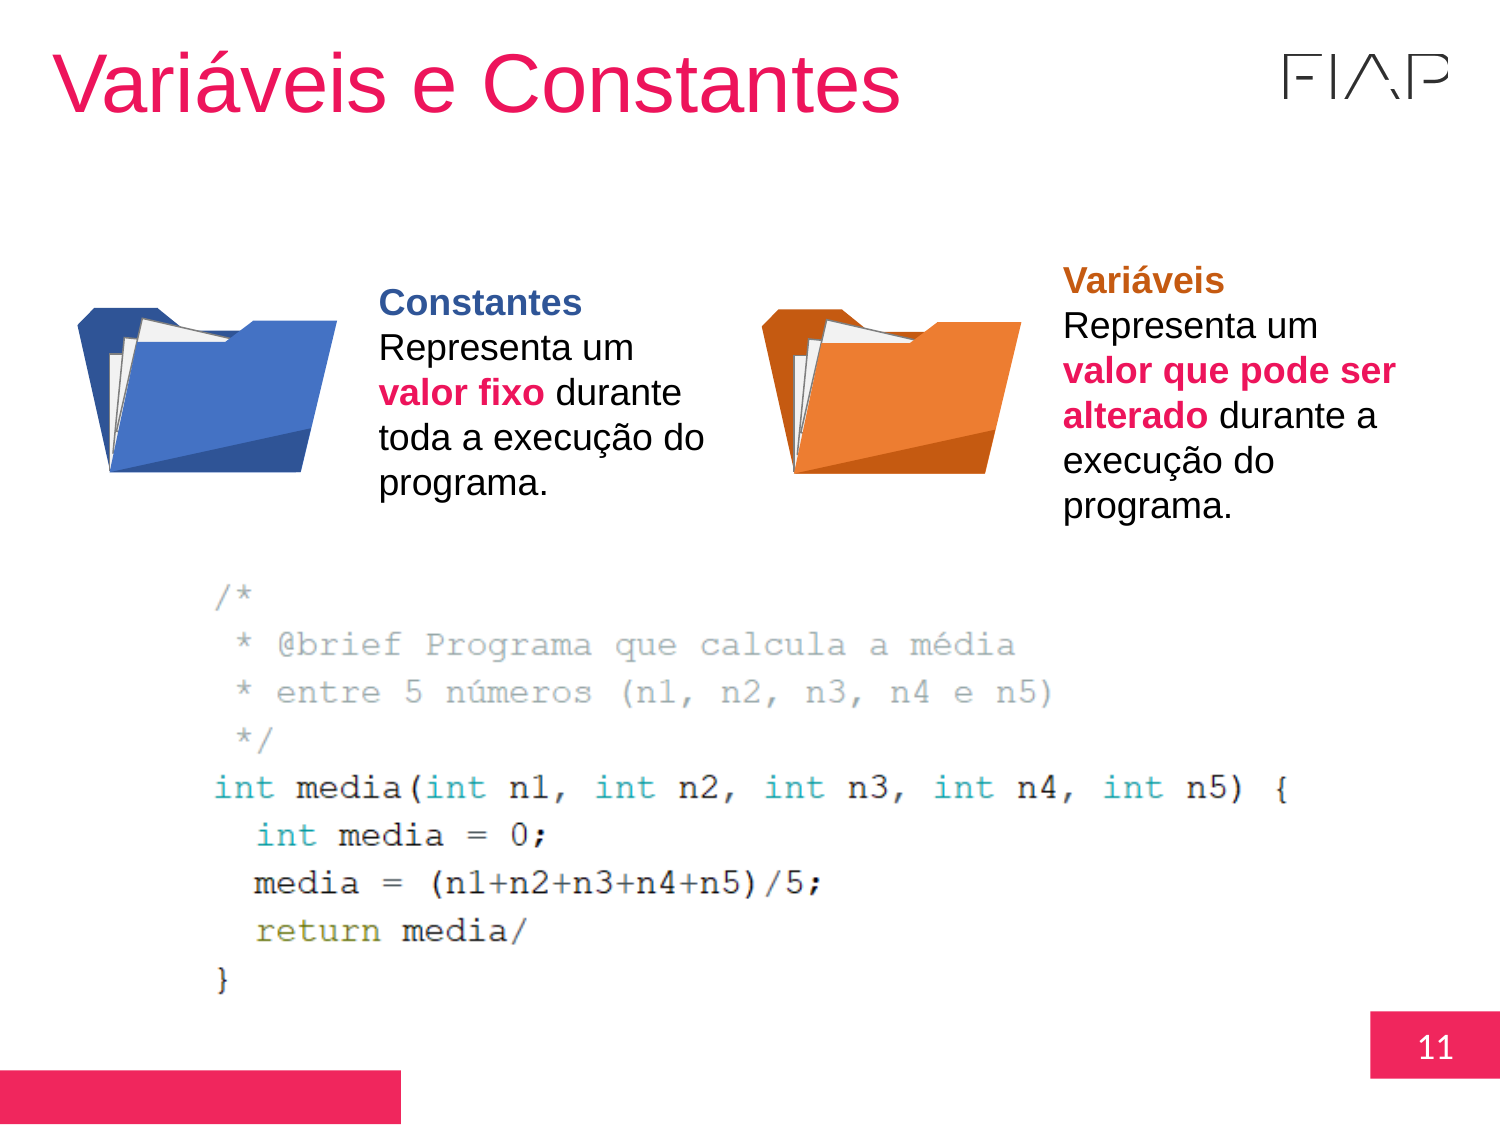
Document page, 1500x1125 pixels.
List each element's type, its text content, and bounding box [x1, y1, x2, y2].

picture [1284, 54, 1448, 99]
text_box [77, 300, 727, 481]
text_box Variáveis e Constantes [37, 21, 1223, 137]
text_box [761, 301, 1411, 482]
picture [204, 574, 1318, 1012]
